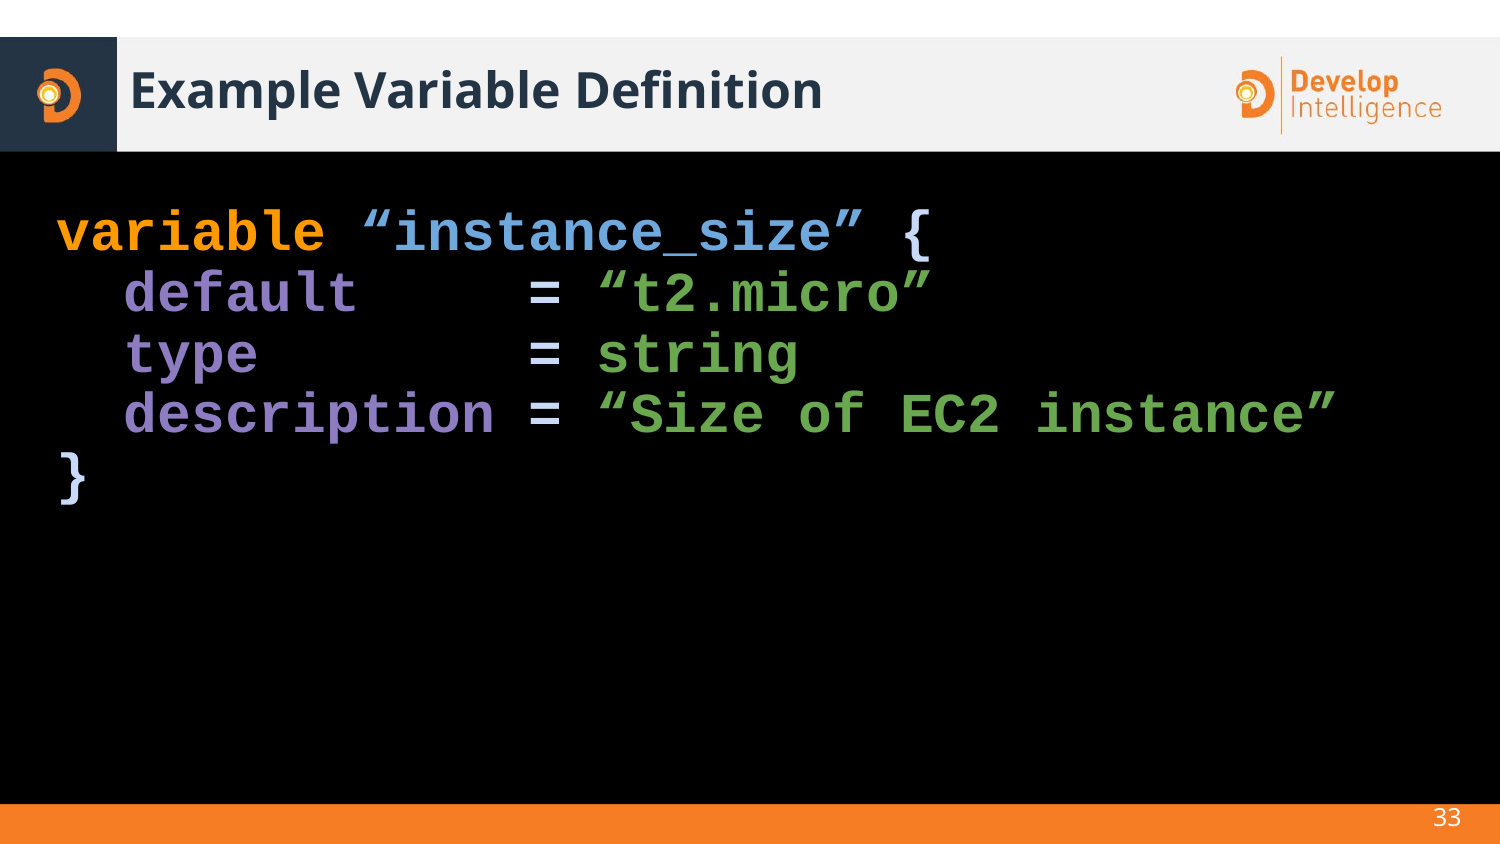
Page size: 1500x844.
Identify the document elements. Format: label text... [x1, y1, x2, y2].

list variable “instance_size” { default = “t2.micro” type = string description = “Size of EC2 instance” } [0, 151, 1500, 805]
slide_number <number> [1396, 805, 1499, 838]
picture [0, 0, 1500, 151]
title Example Variable Definition [118, 36, 1500, 148]
picture [0, 805, 1500, 844]
